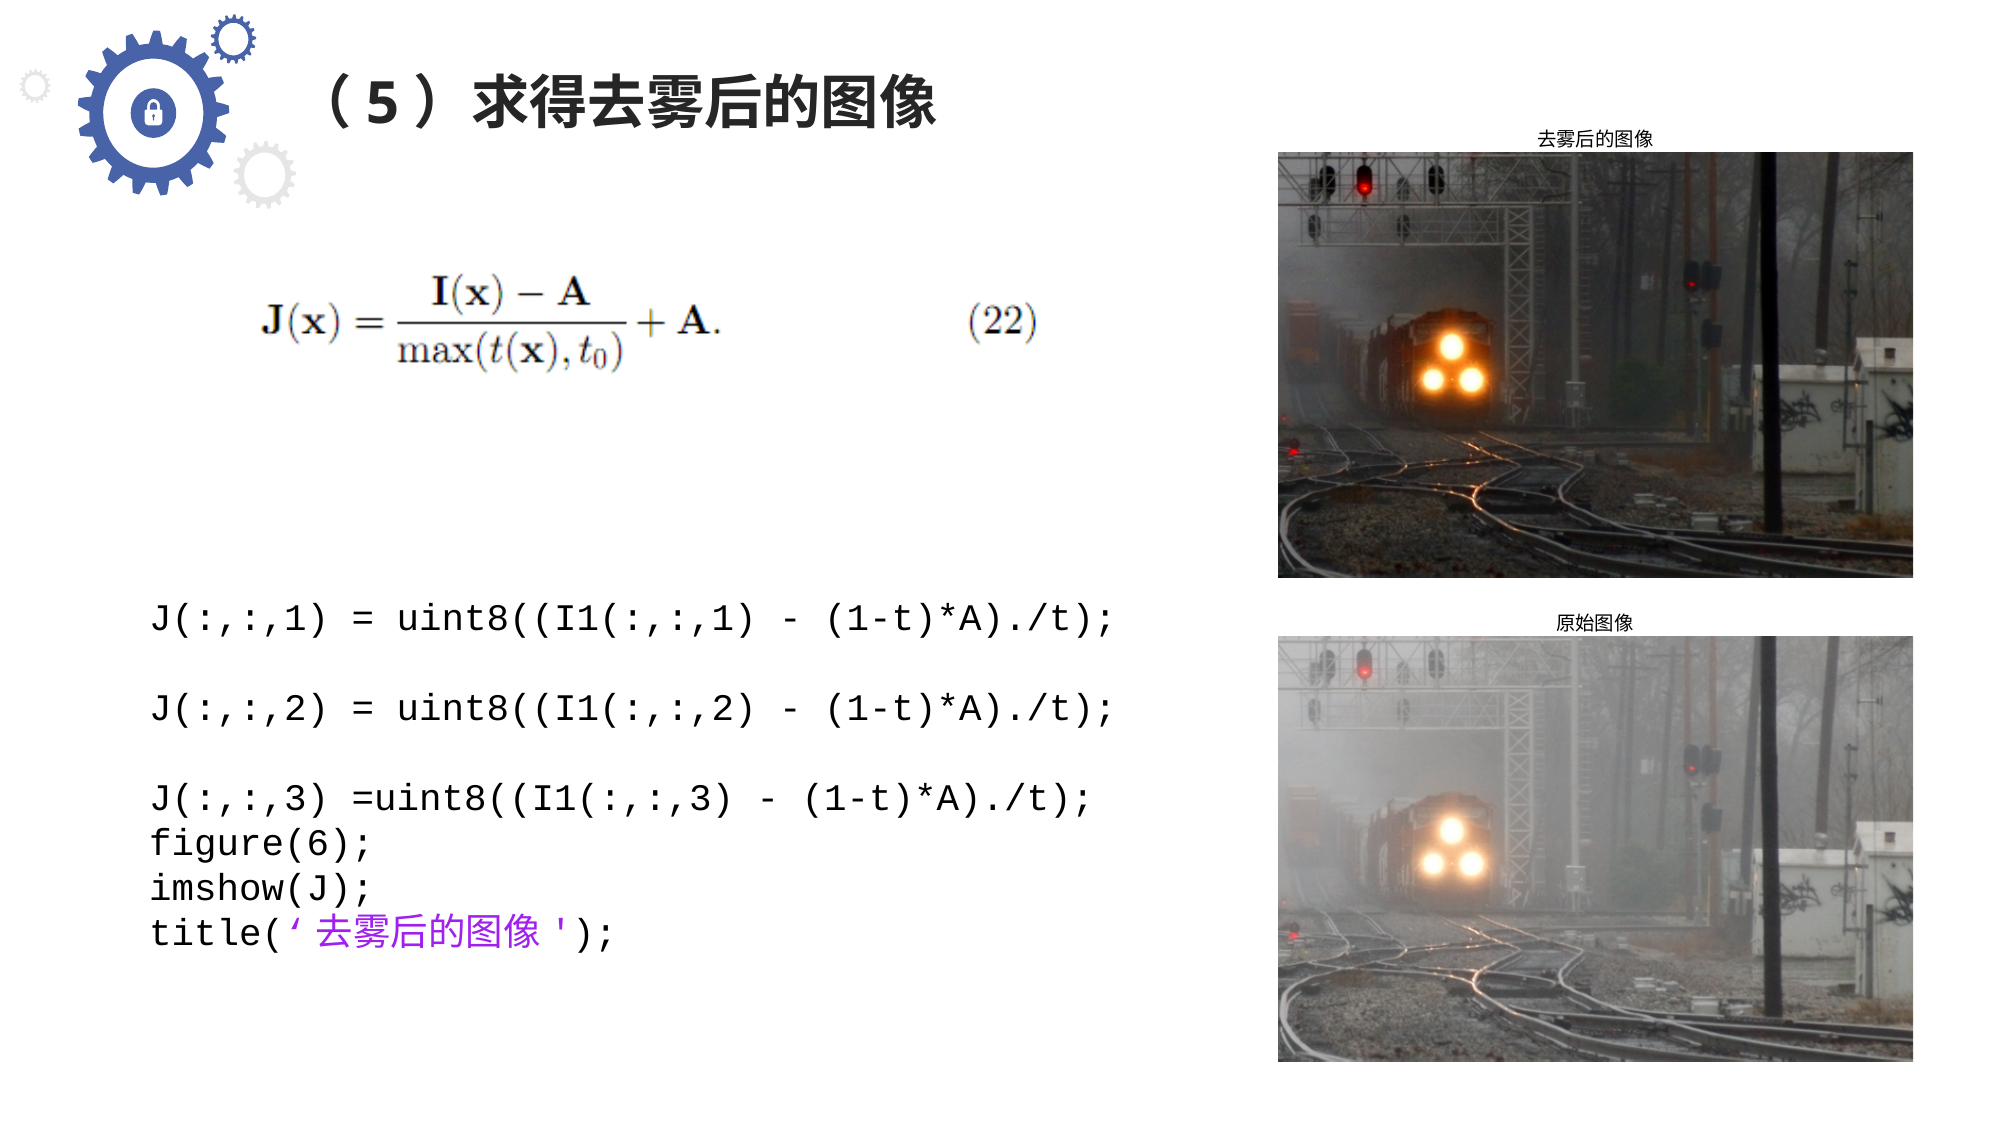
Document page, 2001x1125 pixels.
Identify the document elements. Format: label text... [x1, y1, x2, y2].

text_box J(:,:,1) = uint8((I1(:,:,1) - (1-t)*A)./t); J(:,:,2) = uint8((I1(:,:,2) - (1-t)*A)./t); J(:,:,3) =uint8((I1(:,:,3) - (1-t)*A)./t); figure(6); imshow(J); title(‘去雾后的图像'); [134, 585, 1135, 961]
picture [1181, 118, 2000, 1125]
text_box （5）求得去雾后的图像 [297, 58, 953, 143]
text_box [19, 14, 297, 209]
picture [245, 244, 1053, 397]
